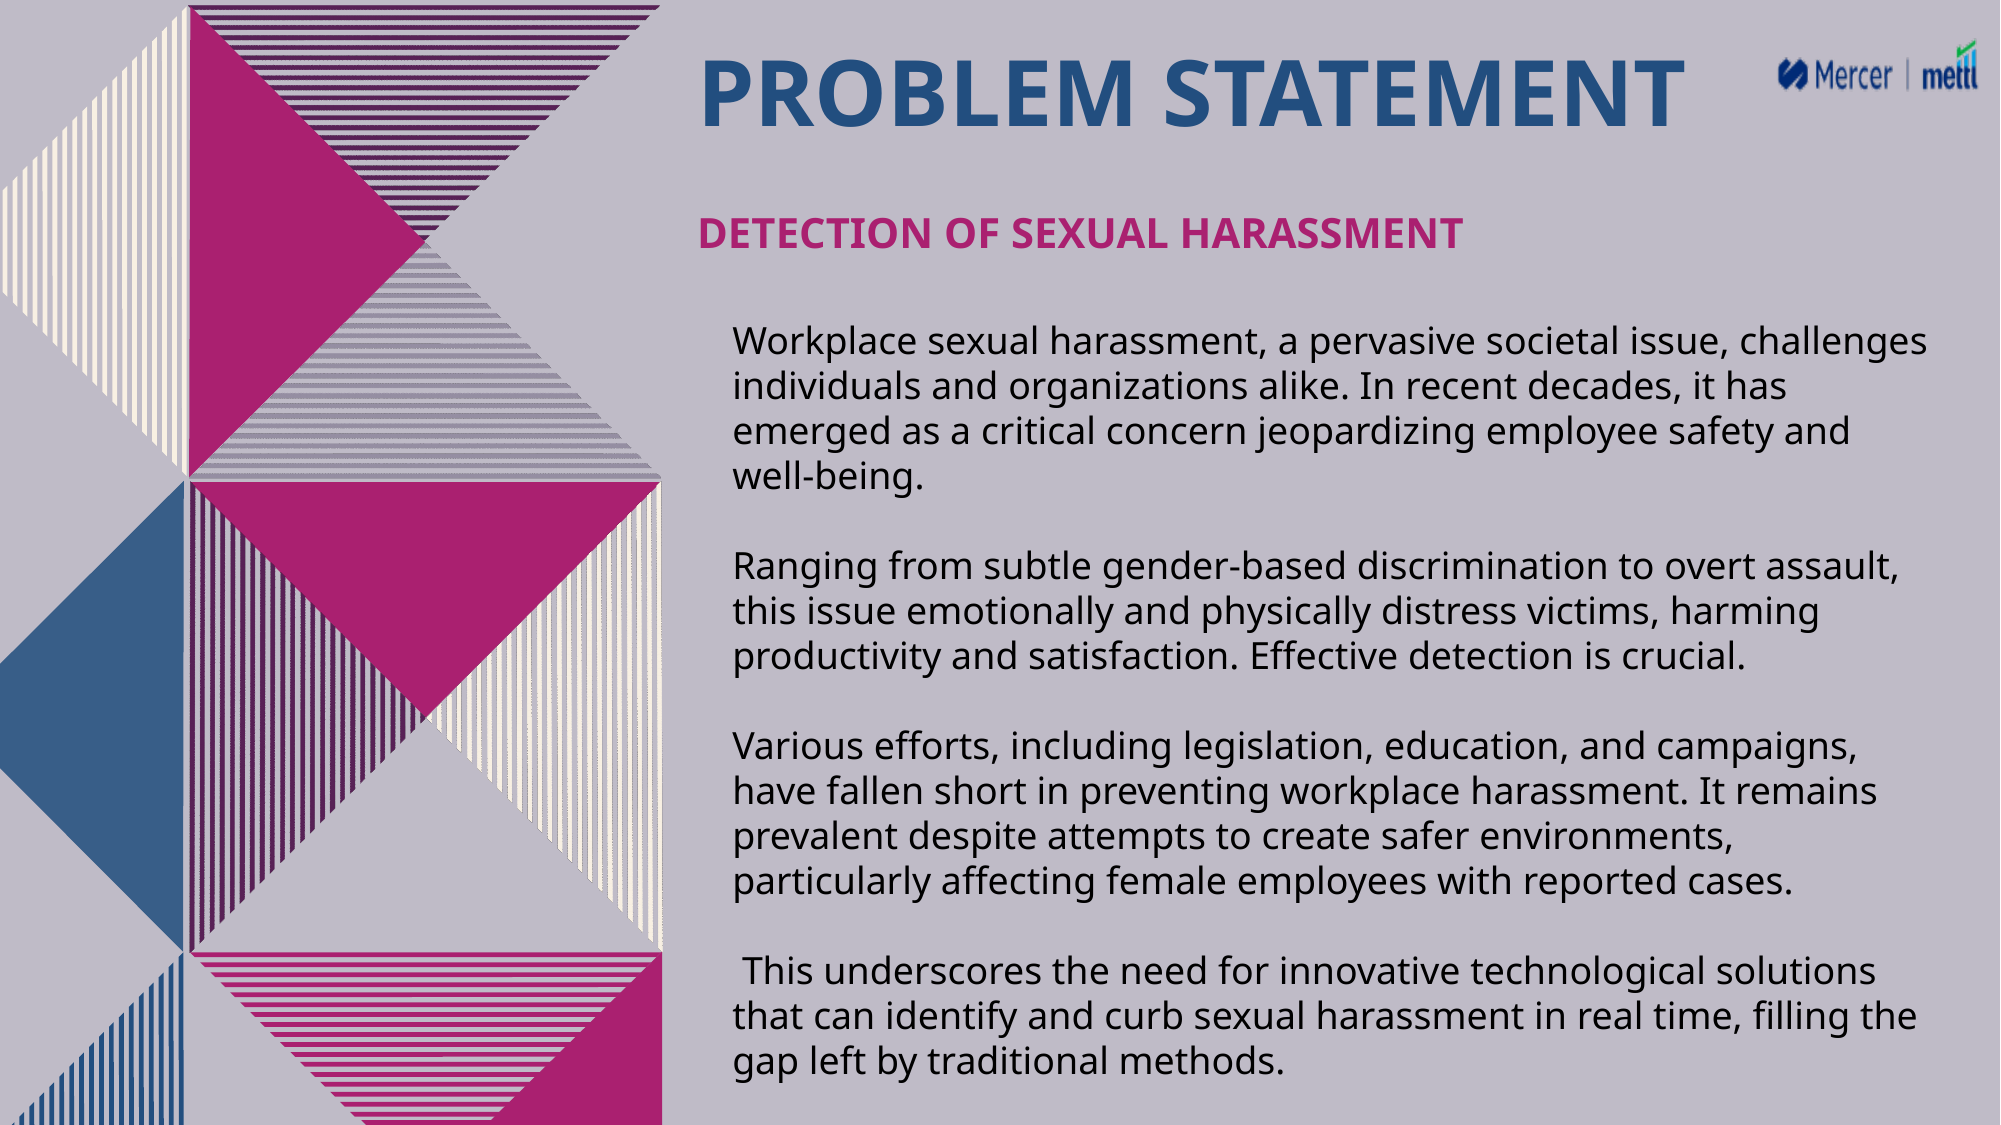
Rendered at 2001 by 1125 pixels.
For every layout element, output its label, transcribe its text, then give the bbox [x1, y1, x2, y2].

picture [184, 481, 425, 953]
picture [1756, 0, 2000, 132]
text_box Workplace sexual harassment, a pervasive societal issue, challenges individuals and organizations alike. In recent decades, it has emerged as a critical concern jeopardizing employee safety and well-being. Ranging from subtle gender-based discrimination to overt assault, this issue emotionally and physically distress victims, harming productivity and satisfaction. Effective detection is crucial. Various efforts, including legislation, education, and campaigns, have fallen short in preventing workplace harassment. It remains prevalent despite attempts to create safer environments, particularly affecting female employees with reported cases. This underscores the need for innovative technological solutions that can identify and curb sexual harassment in real time, filling the gap left by traditional methods. [717, 309, 1954, 1090]
title PROBLEM STATEMENT [682, 39, 1741, 149]
picture [188, 0, 659, 240]
picture [190, 242, 661, 482]
list Detection of sexual harassment [682, 198, 1546, 263]
picture [426, 481, 717, 952]
